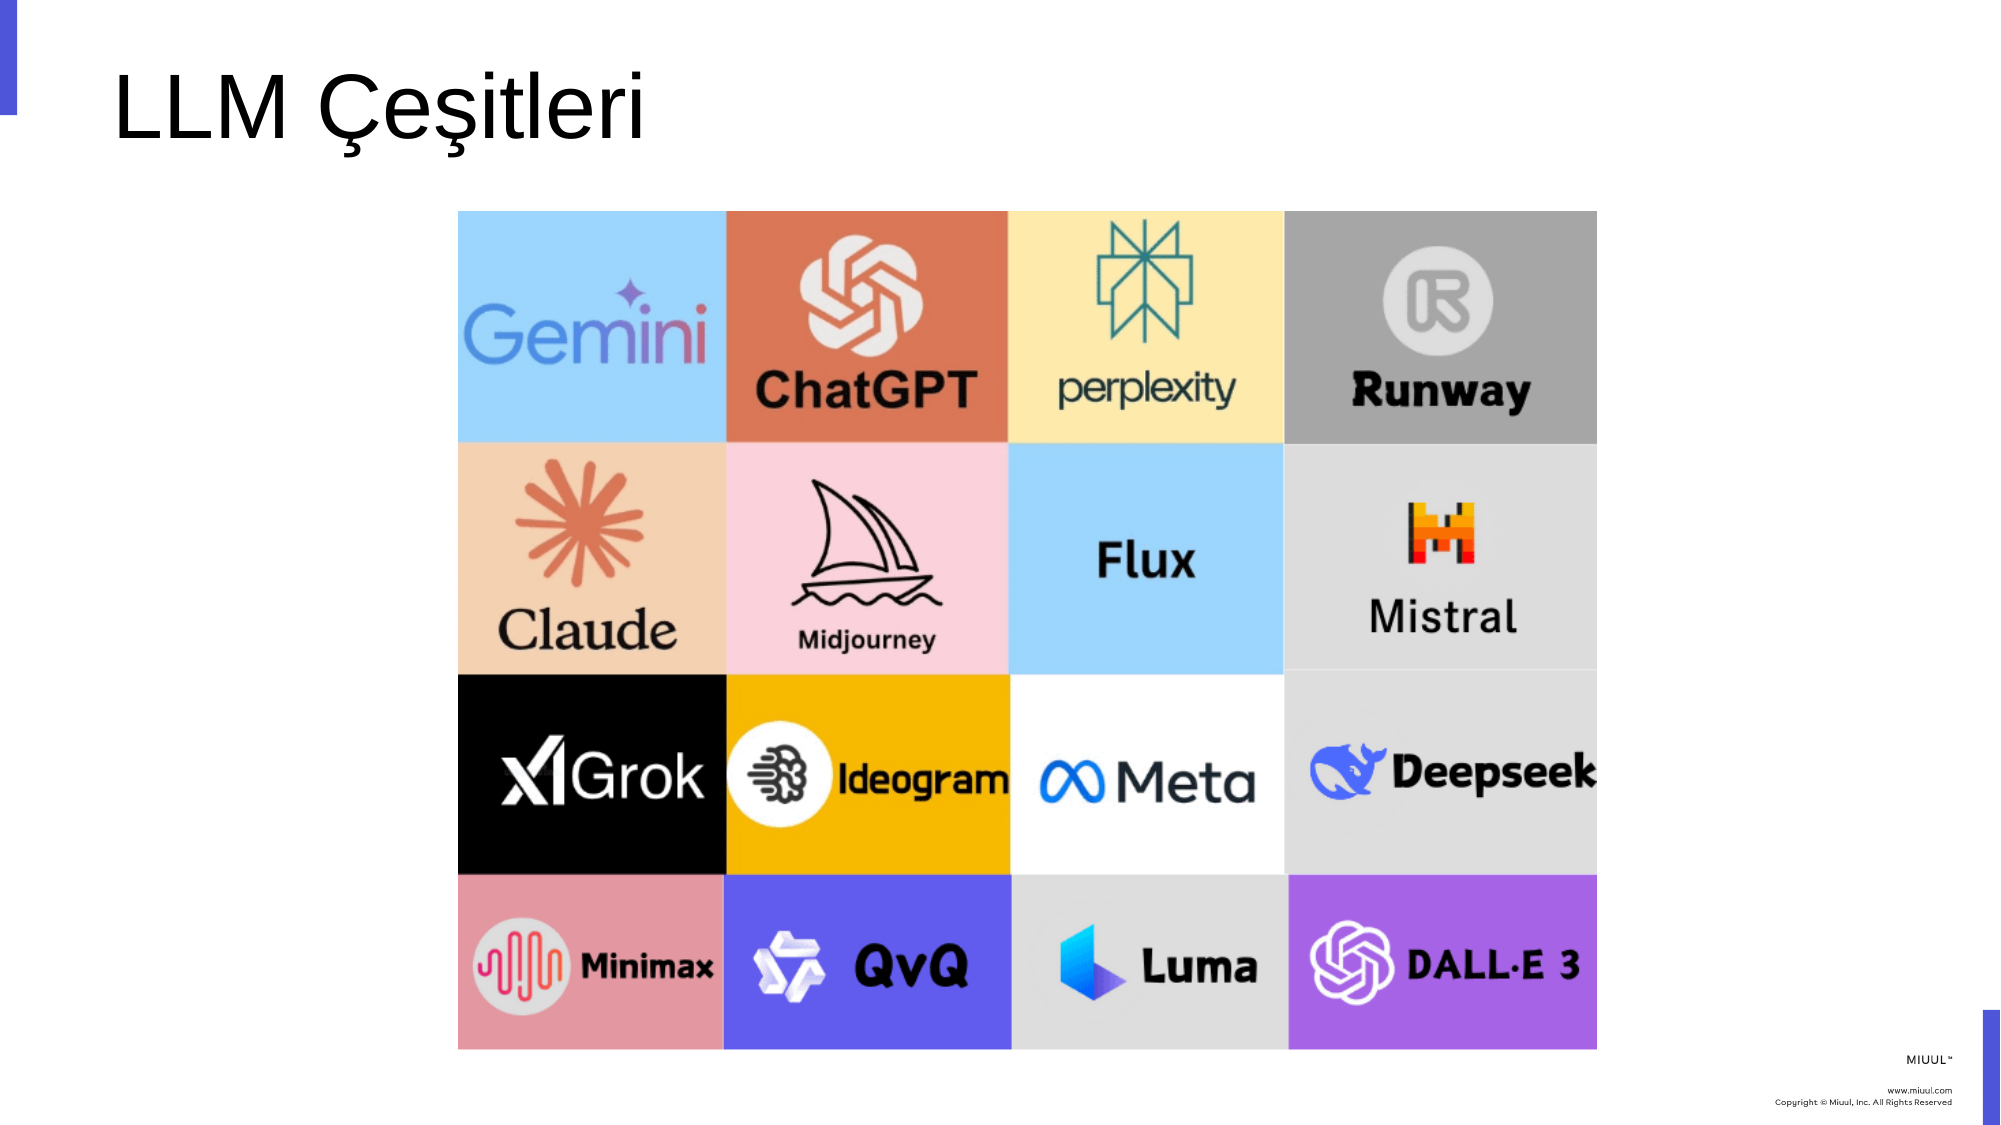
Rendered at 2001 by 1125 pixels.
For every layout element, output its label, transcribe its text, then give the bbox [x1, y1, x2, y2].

text_box [0, 0, 18, 116]
picture [1742, 1050, 1984, 1115]
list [458, 211, 1597, 1052]
title LLM Çeşitleri [97, 0, 1823, 218]
text_box [1982, 1009, 2000, 1125]
